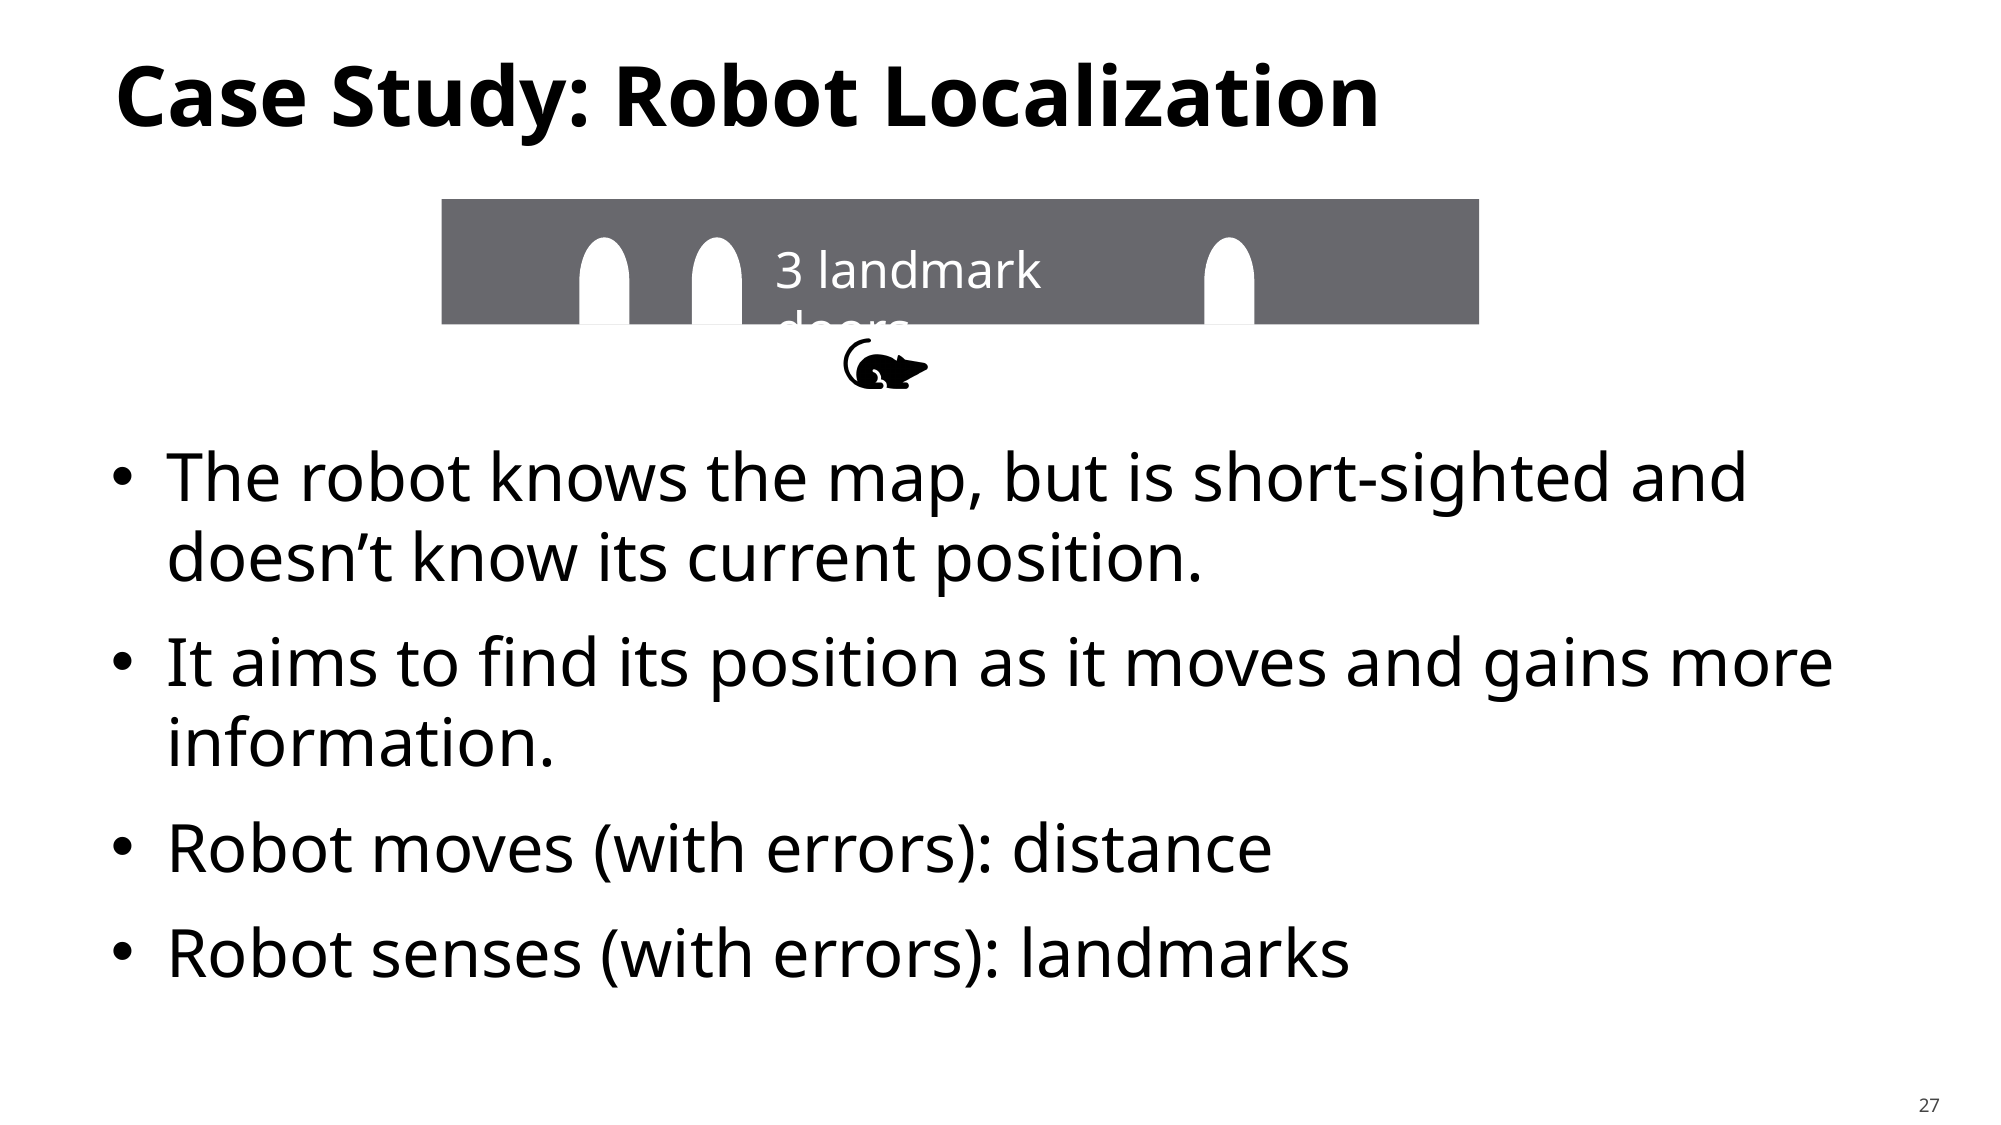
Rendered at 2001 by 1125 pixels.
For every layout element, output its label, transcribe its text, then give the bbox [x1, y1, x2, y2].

text_box 3 landmark doors [761, 230, 1160, 366]
slide_number 27 [1794, 1080, 1955, 1125]
text_box [691, 236, 743, 326]
text_box [441, 198, 1480, 325]
list The robot knows the map, but is short-sighted and doesn’t know its current position. It aims to find its position as it moves and gains more information. Robot moves (with errors): distance Robot senses (with errors): landmarks [99, 419, 1900, 1075]
picture [835, 313, 936, 414]
title Case Study: Robot Localization [99, 12, 1900, 175]
text_box [578, 236, 630, 326]
text_box [1203, 236, 1255, 326]
